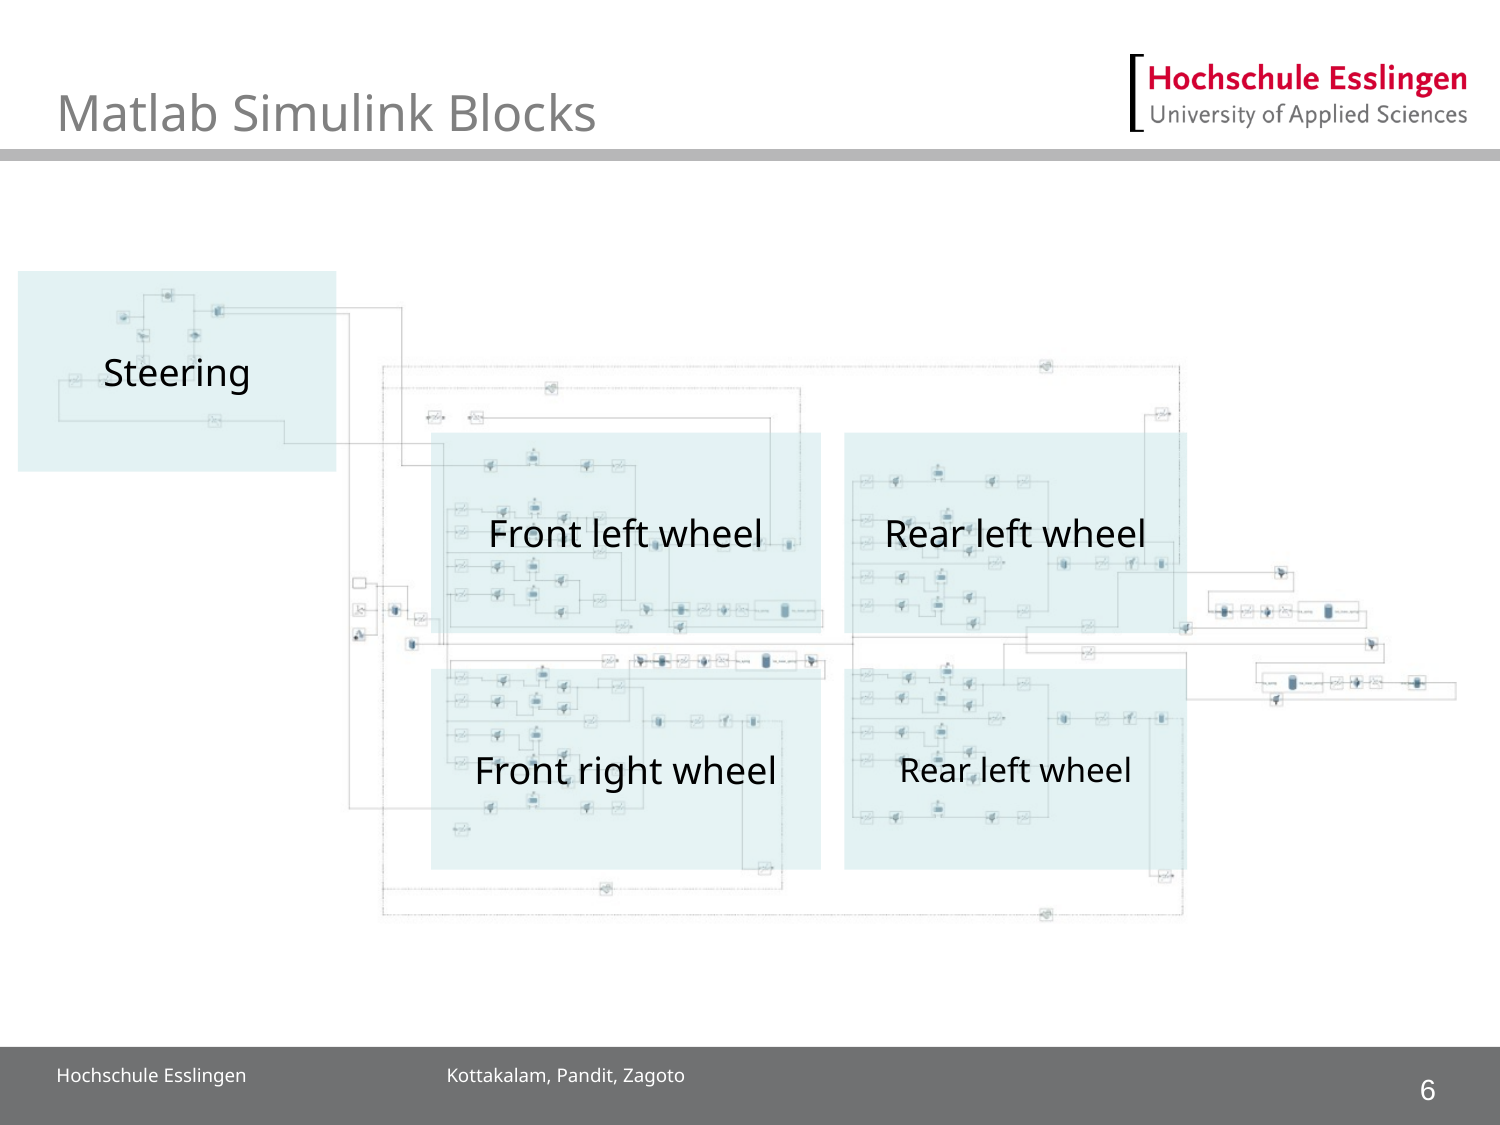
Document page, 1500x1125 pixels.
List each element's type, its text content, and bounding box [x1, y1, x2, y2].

picture [6, 254, 1494, 941]
picture [1130, 54, 1467, 132]
title Matlab Simulink Blocks [41, 7, 1105, 149]
footer Hochschule Esslingen Kottakalam, Pandit, Zagoto [41, 1056, 1376, 1114]
